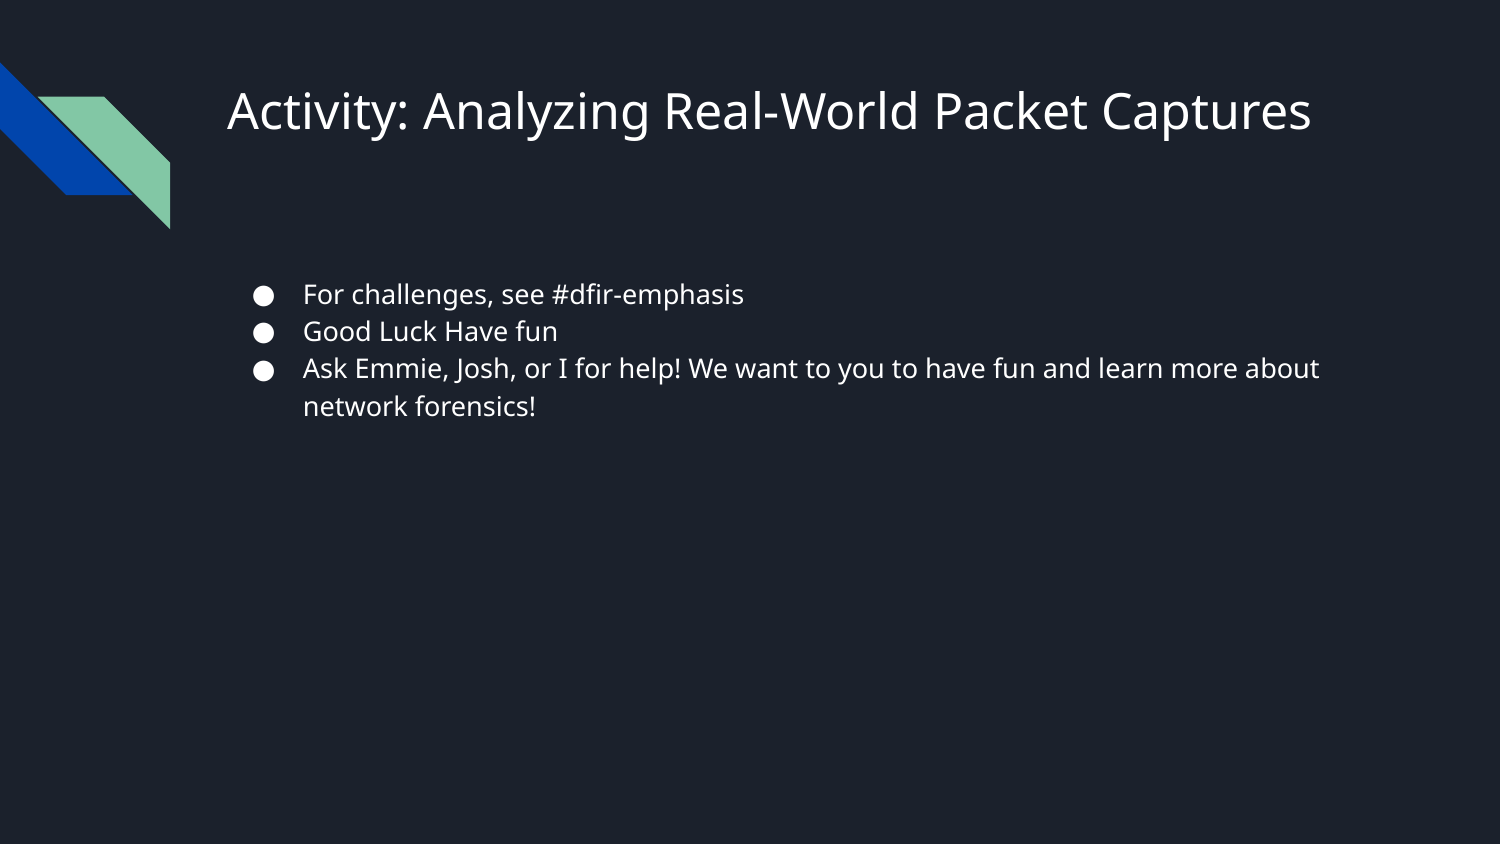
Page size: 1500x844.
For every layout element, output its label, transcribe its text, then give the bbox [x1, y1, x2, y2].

list For challenges, see #dfir-emphasis Good Luck Have fun Ask Emmie, Josh, or I for help! We want to you to have fun and learn more about network forensics! [212, 257, 1368, 735]
title Activity: Analyzing Real-World Packet Captures [212, 64, 1368, 215]
